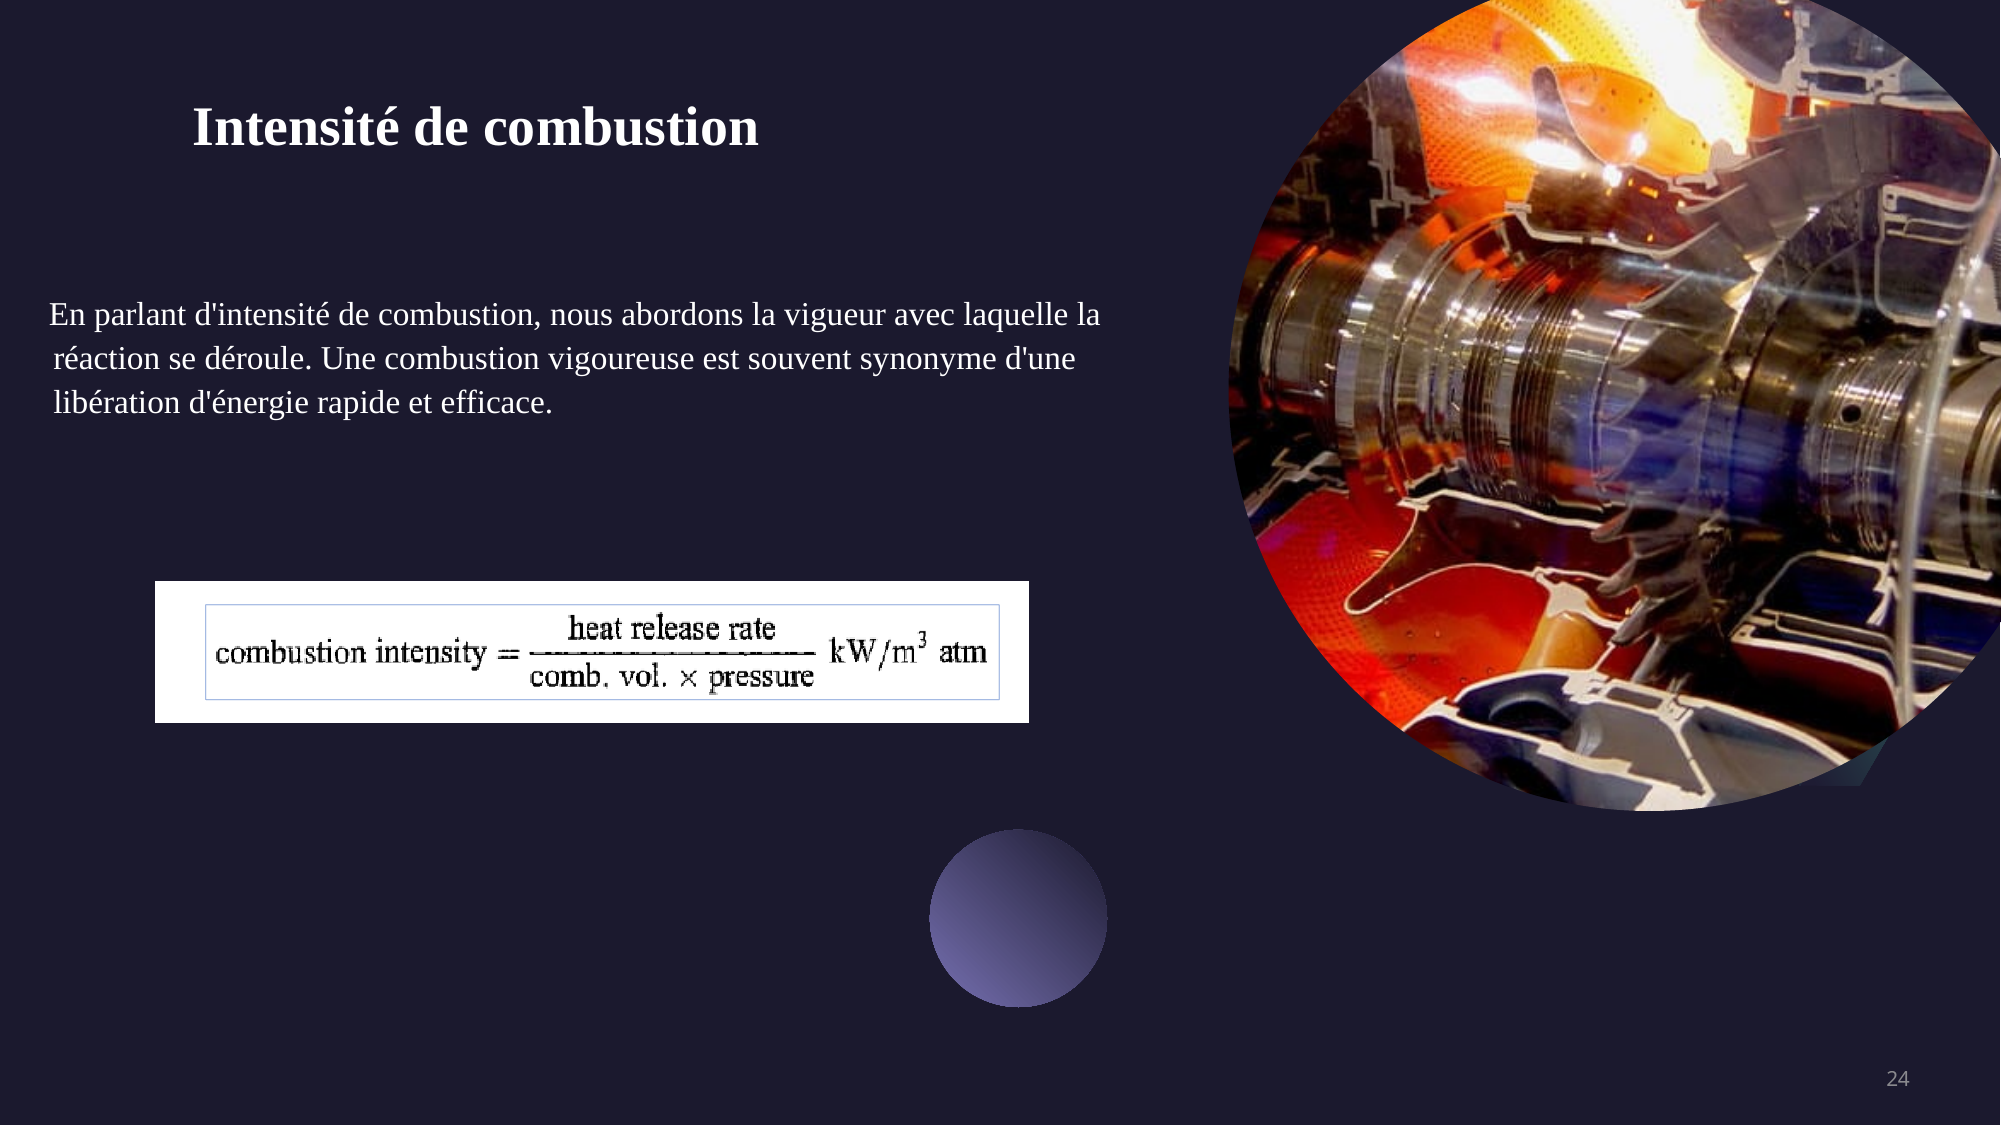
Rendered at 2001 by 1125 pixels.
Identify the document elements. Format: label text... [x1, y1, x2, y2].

list En parlant d'intensité de combustion, nous abordons la vigueur avec laquelle la réaction se déroule. Une combustion vigoureuse est souvent synonyme d'une libération d'énergie rapide et efficace. [15, 288, 1144, 674]
picture [1228, 0, 2001, 811]
slide_number 24 [1632, 1067, 1910, 1093]
title Intensité de combustion [94, 22, 1150, 157]
picture [155, 581, 1029, 723]
